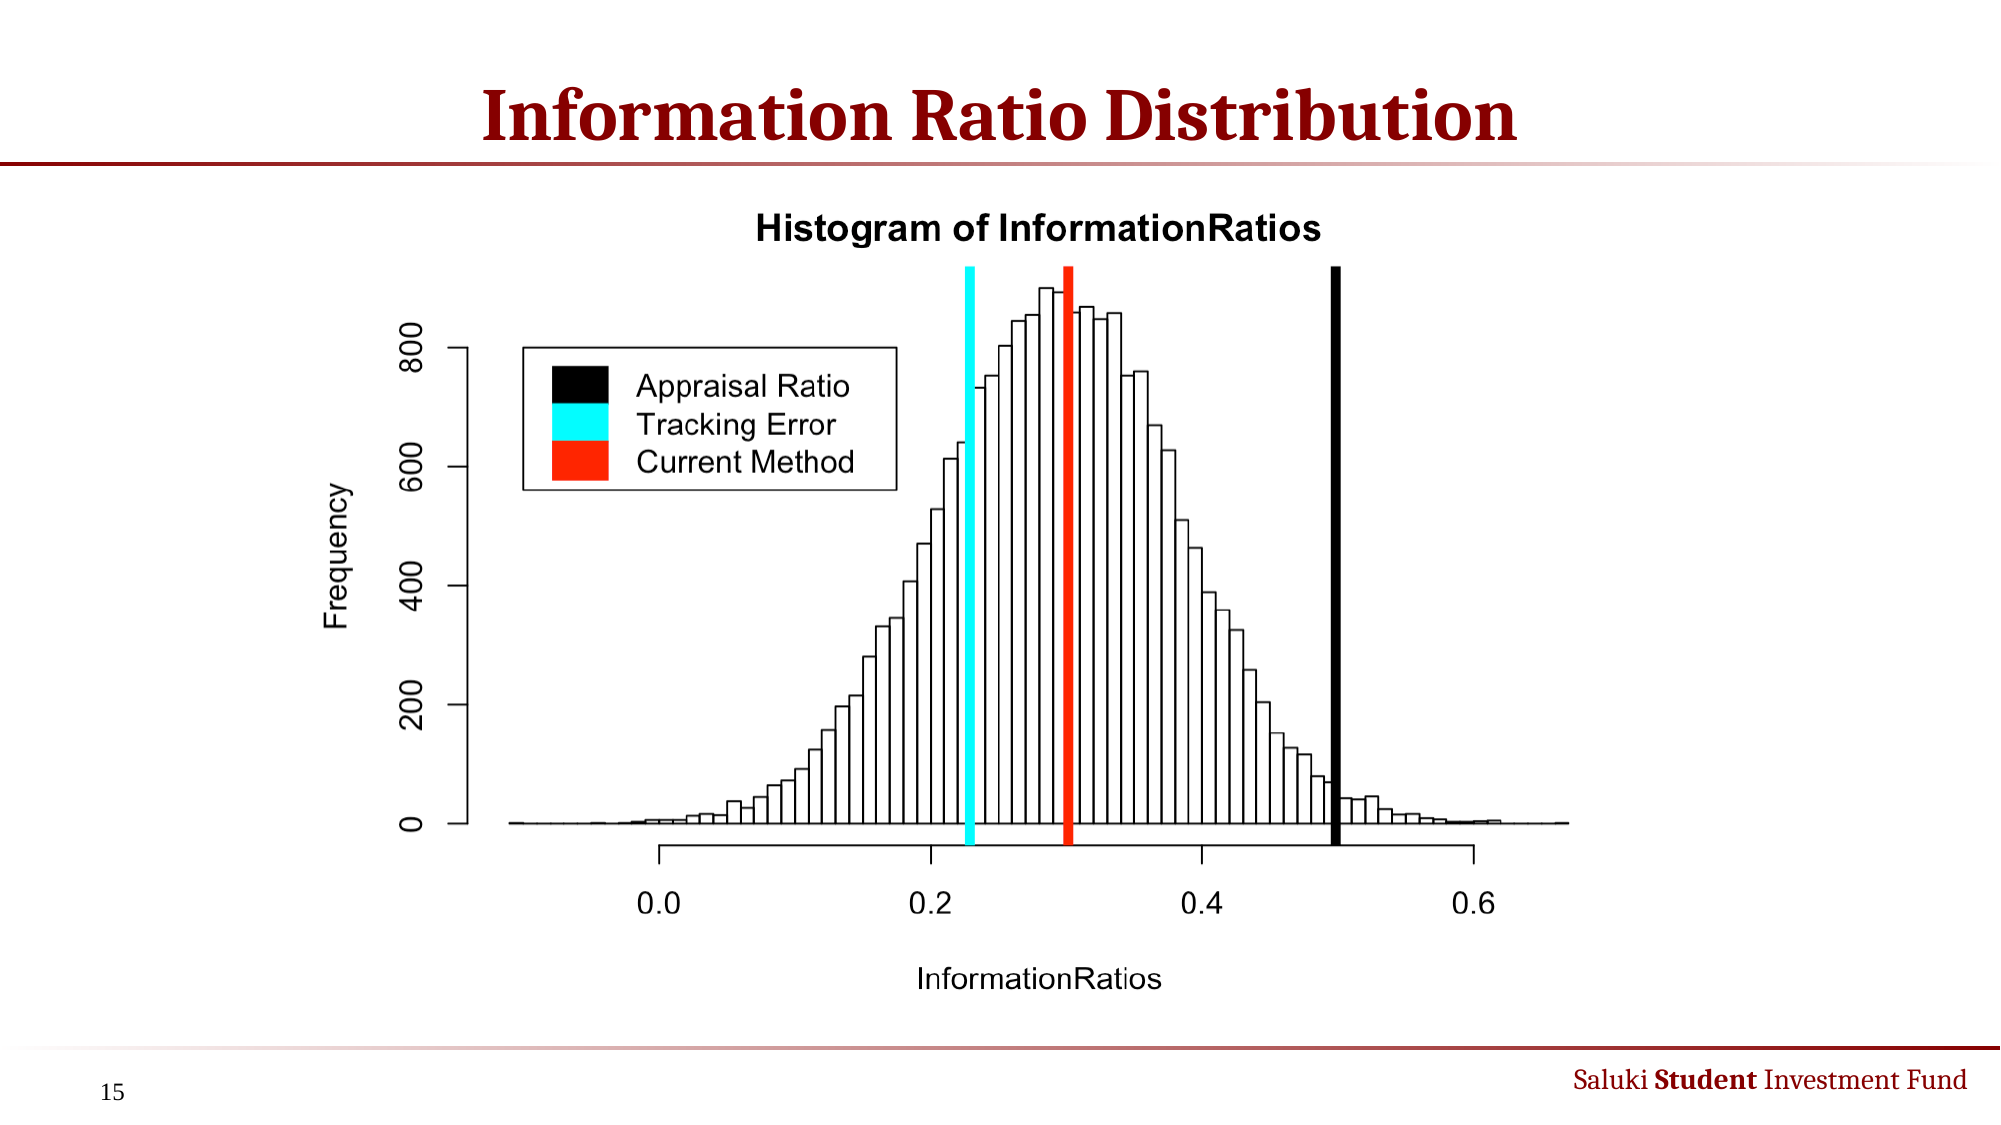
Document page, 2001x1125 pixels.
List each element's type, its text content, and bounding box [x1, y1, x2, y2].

title Information Ratio Distribution [99, 24, 1900, 163]
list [312, 187, 1688, 1036]
